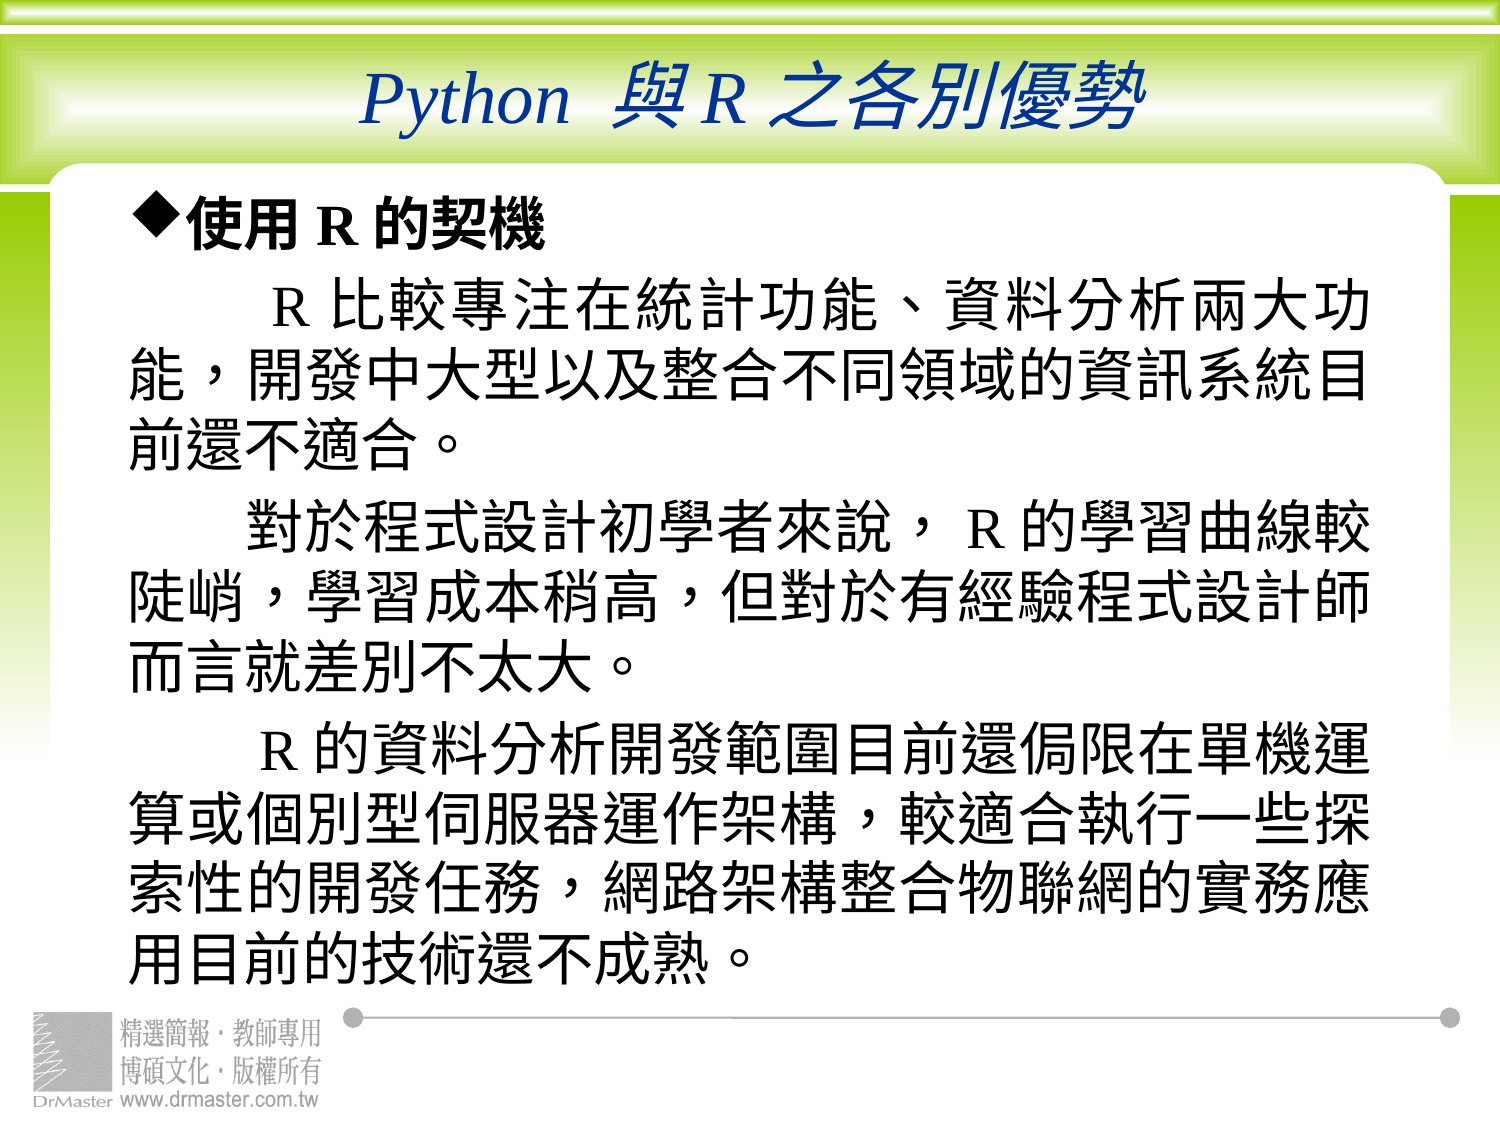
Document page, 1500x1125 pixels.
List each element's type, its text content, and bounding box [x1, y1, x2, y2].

list 使用R的契機 R比較專注在統計功能、資料分析兩大功能，開發中大型以及整合不同領域的資訊系統目前還不適合。 對於程式設計初學者來說，R的學習曲線較陡峭，學習成本稍高，但對於有經驗程式設計師而言就差別不太大。 R的資料分析開發範圍目前還侷限在單機運算或個別型伺服器運作架構，較適合執行一些探索性的開發任務，網路架構整合物聯網的實務應用目前的技術還不成熟。 [112, 179, 1388, 1004]
picture [33, 1012, 322, 1110]
title Python 與R之各別優勢 [112, 37, 1388, 150]
